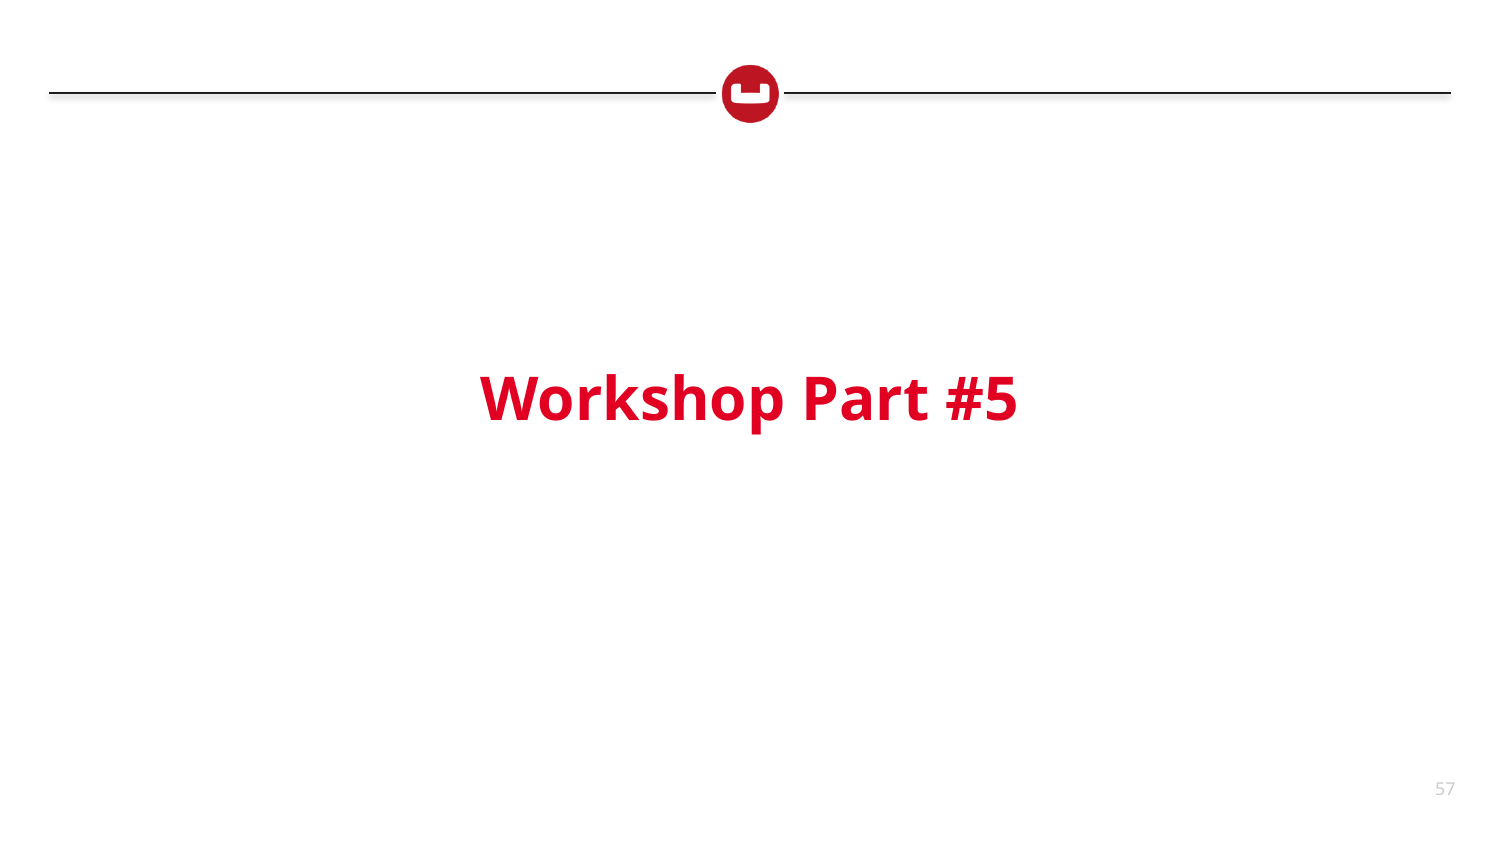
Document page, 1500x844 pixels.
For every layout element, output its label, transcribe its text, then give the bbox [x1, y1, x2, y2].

picture [720, 63, 780, 124]
title Workshop Part #5 [112, 306, 1388, 488]
